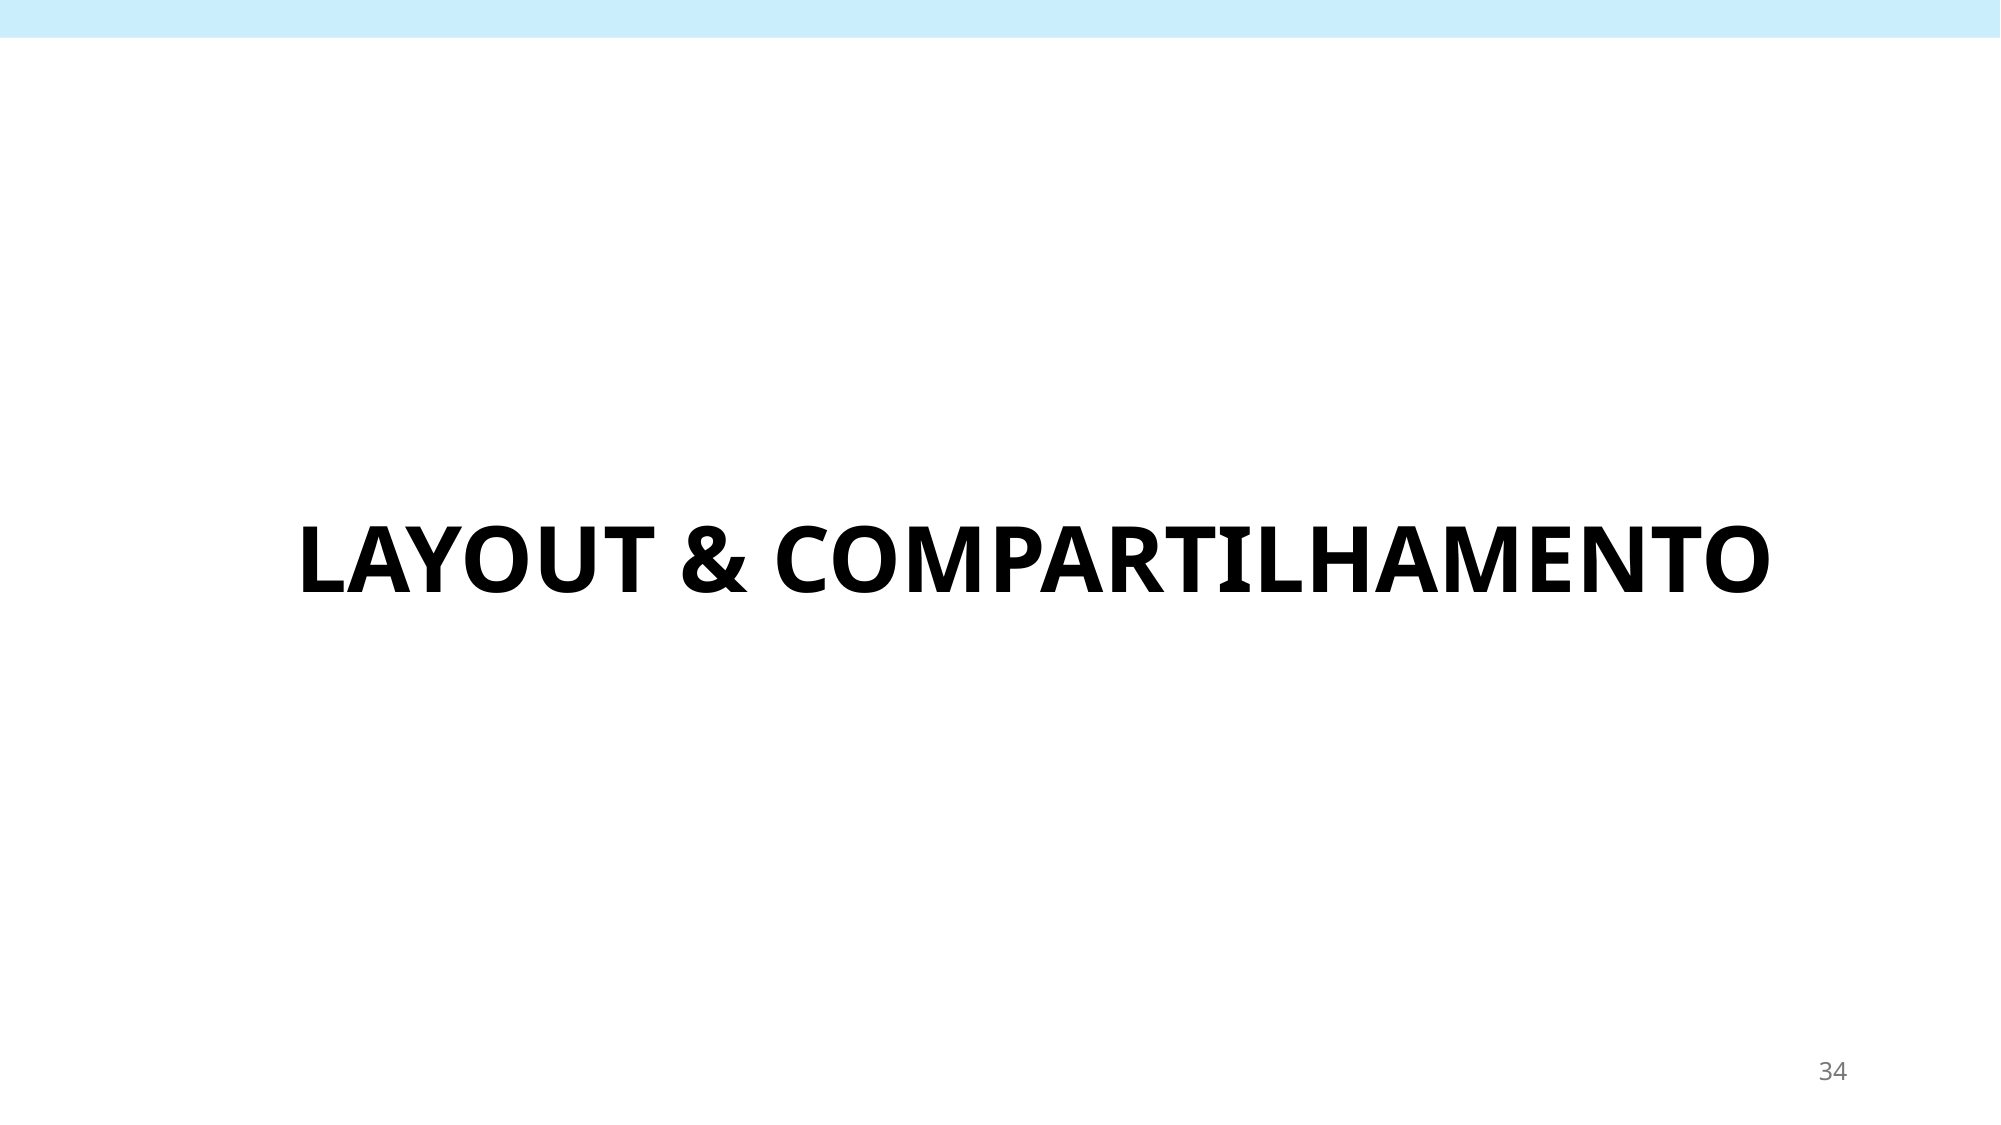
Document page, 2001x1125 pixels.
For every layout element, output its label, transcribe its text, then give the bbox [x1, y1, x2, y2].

text_box [0, 0, 2000, 39]
title LAYOUT & COMPARTILHAMENTO [129, 453, 1943, 672]
slide_number 34 [1412, 1042, 1863, 1103]
